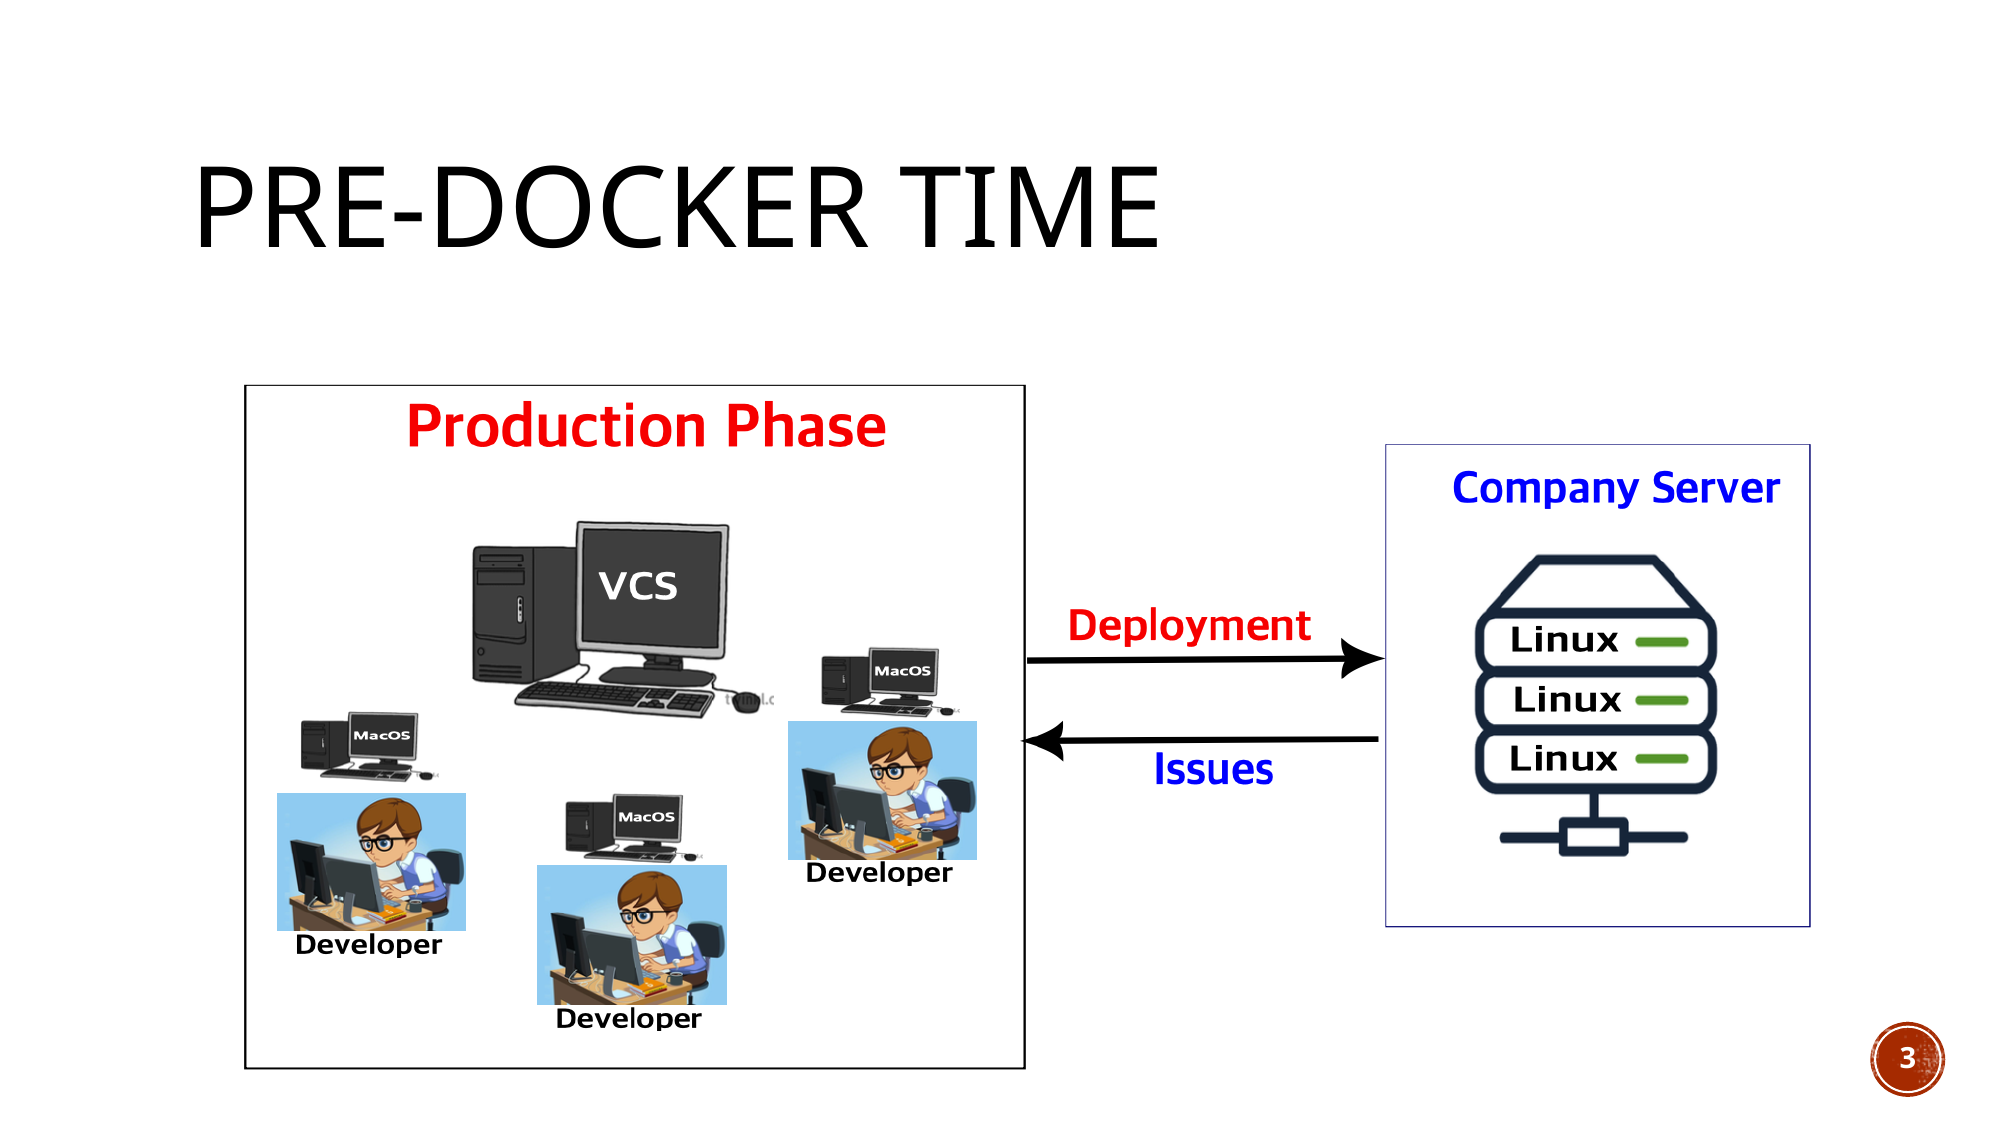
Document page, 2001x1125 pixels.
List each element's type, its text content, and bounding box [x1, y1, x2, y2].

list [229, 328, 1846, 1086]
title Pre-docker time [175, 79, 1826, 344]
slide_number 3 [1855, 1028, 1961, 1089]
